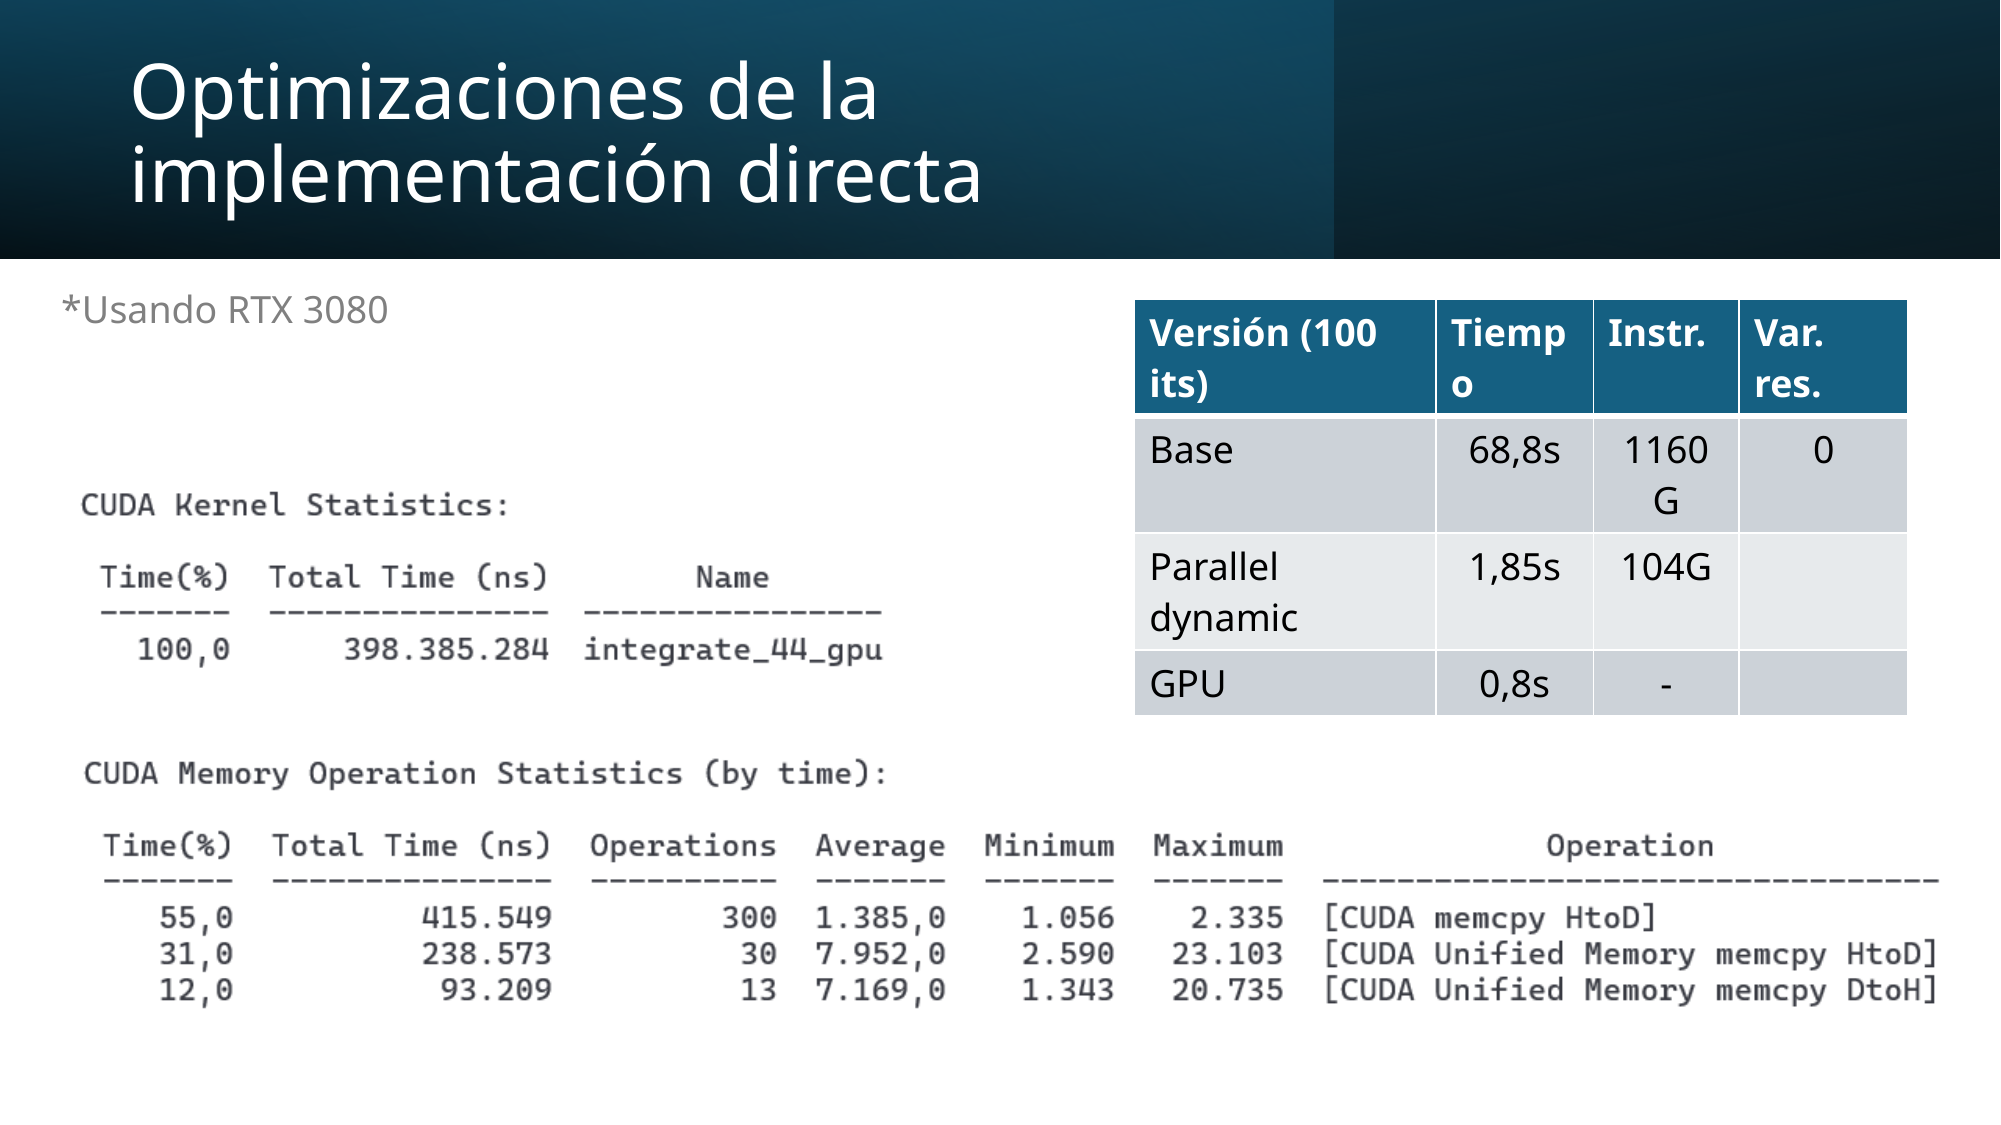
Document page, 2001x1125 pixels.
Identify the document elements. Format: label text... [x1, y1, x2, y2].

text_box [0, 260, 2000, 1125]
title Optimizaciones de la implementación directa [114, 40, 1274, 231]
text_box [77, 477, 925, 704]
text_box *Usando RTX 3080 [46, 278, 549, 339]
text_box [0, 0, 2000, 260]
picture [77, 747, 1973, 1035]
